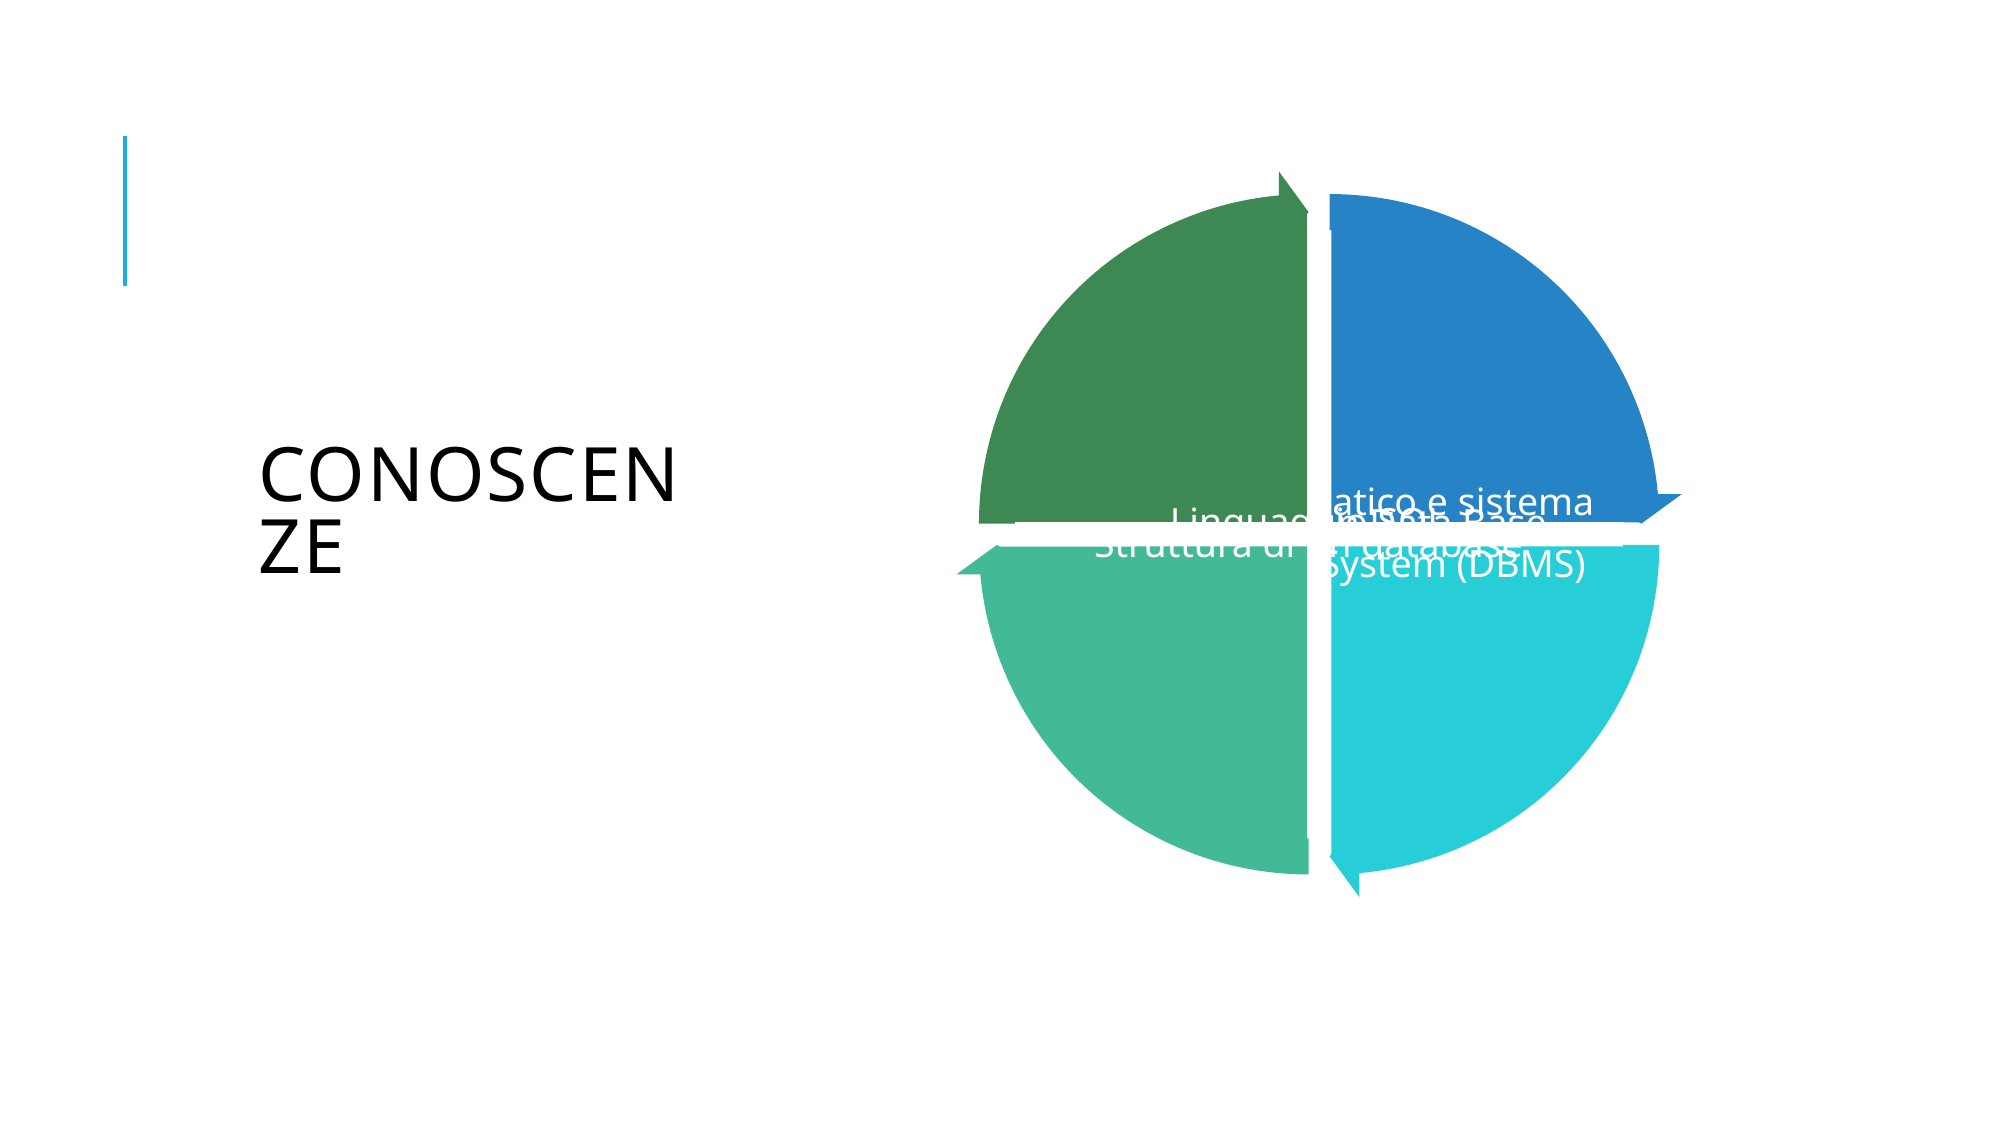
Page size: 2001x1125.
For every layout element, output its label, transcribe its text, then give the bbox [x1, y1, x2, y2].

title Conoscenze [243, 210, 705, 822]
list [810, 162, 1834, 912]
